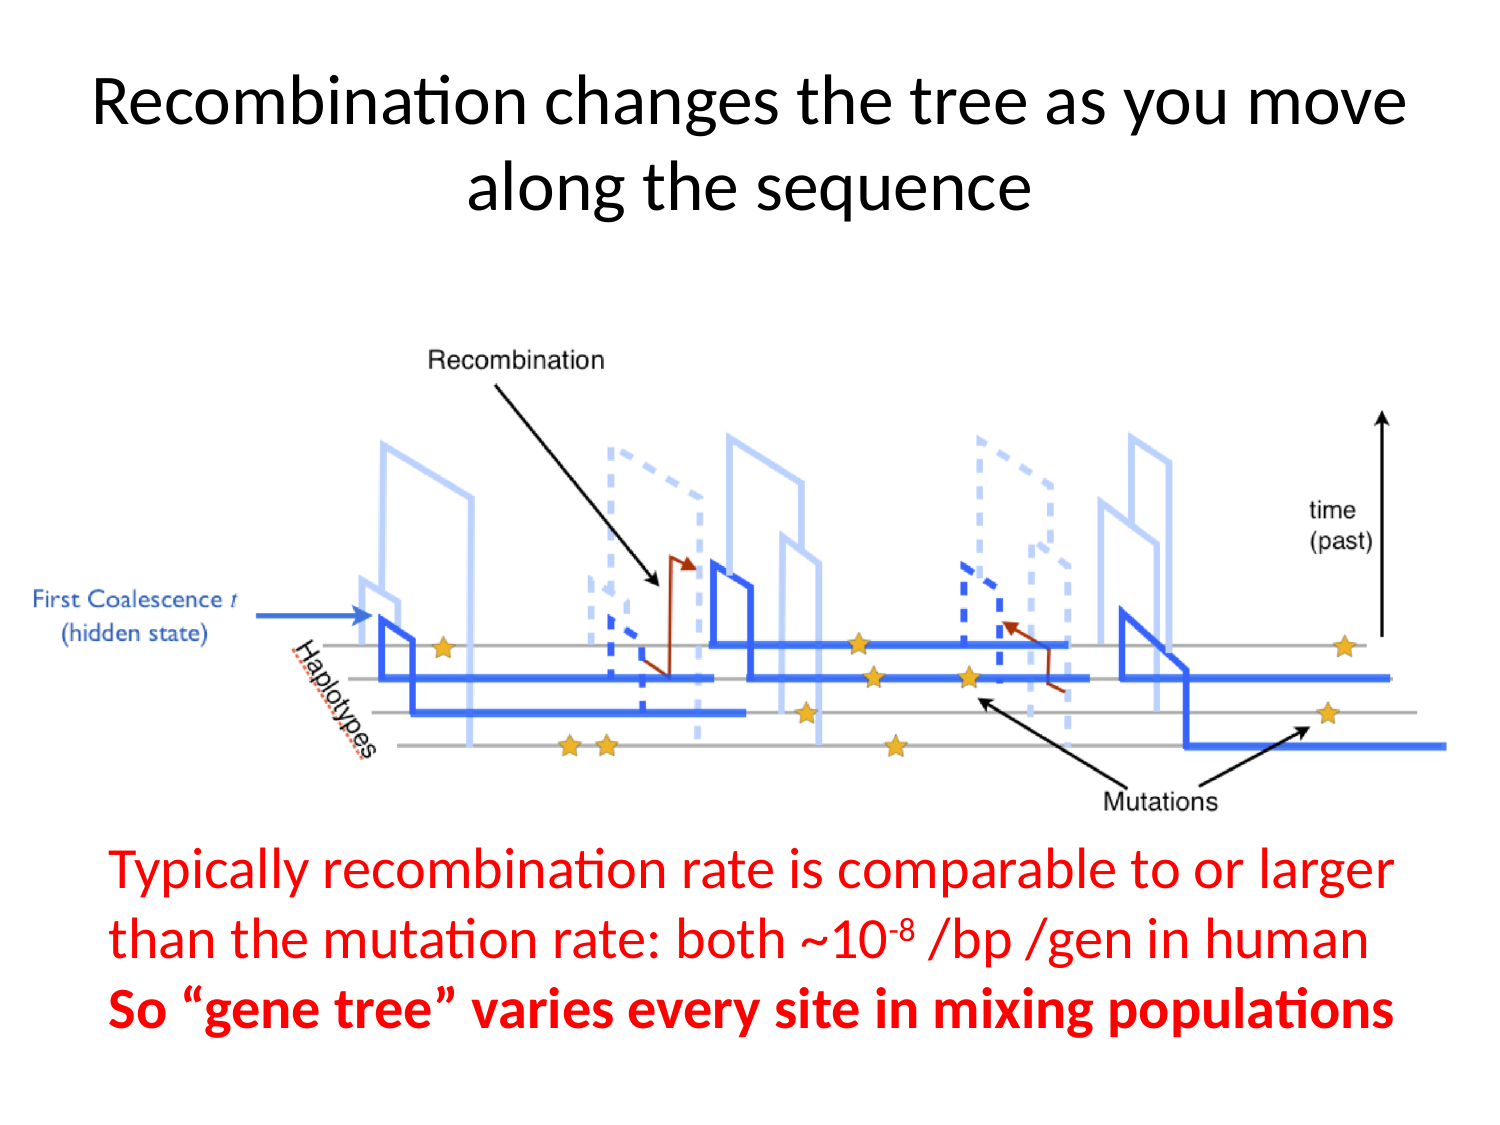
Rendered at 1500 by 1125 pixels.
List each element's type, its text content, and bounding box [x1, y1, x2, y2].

title Recombination changes the tree as you move along the sequence [75, 45, 1425, 233]
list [22, 285, 1478, 824]
text_box Typically recombination rate is comparable to or larger than the mutation rate: both ~10-8 /bp /gen in human So “gene tree” varies every site in mixing populations [94, 831, 1464, 1048]
